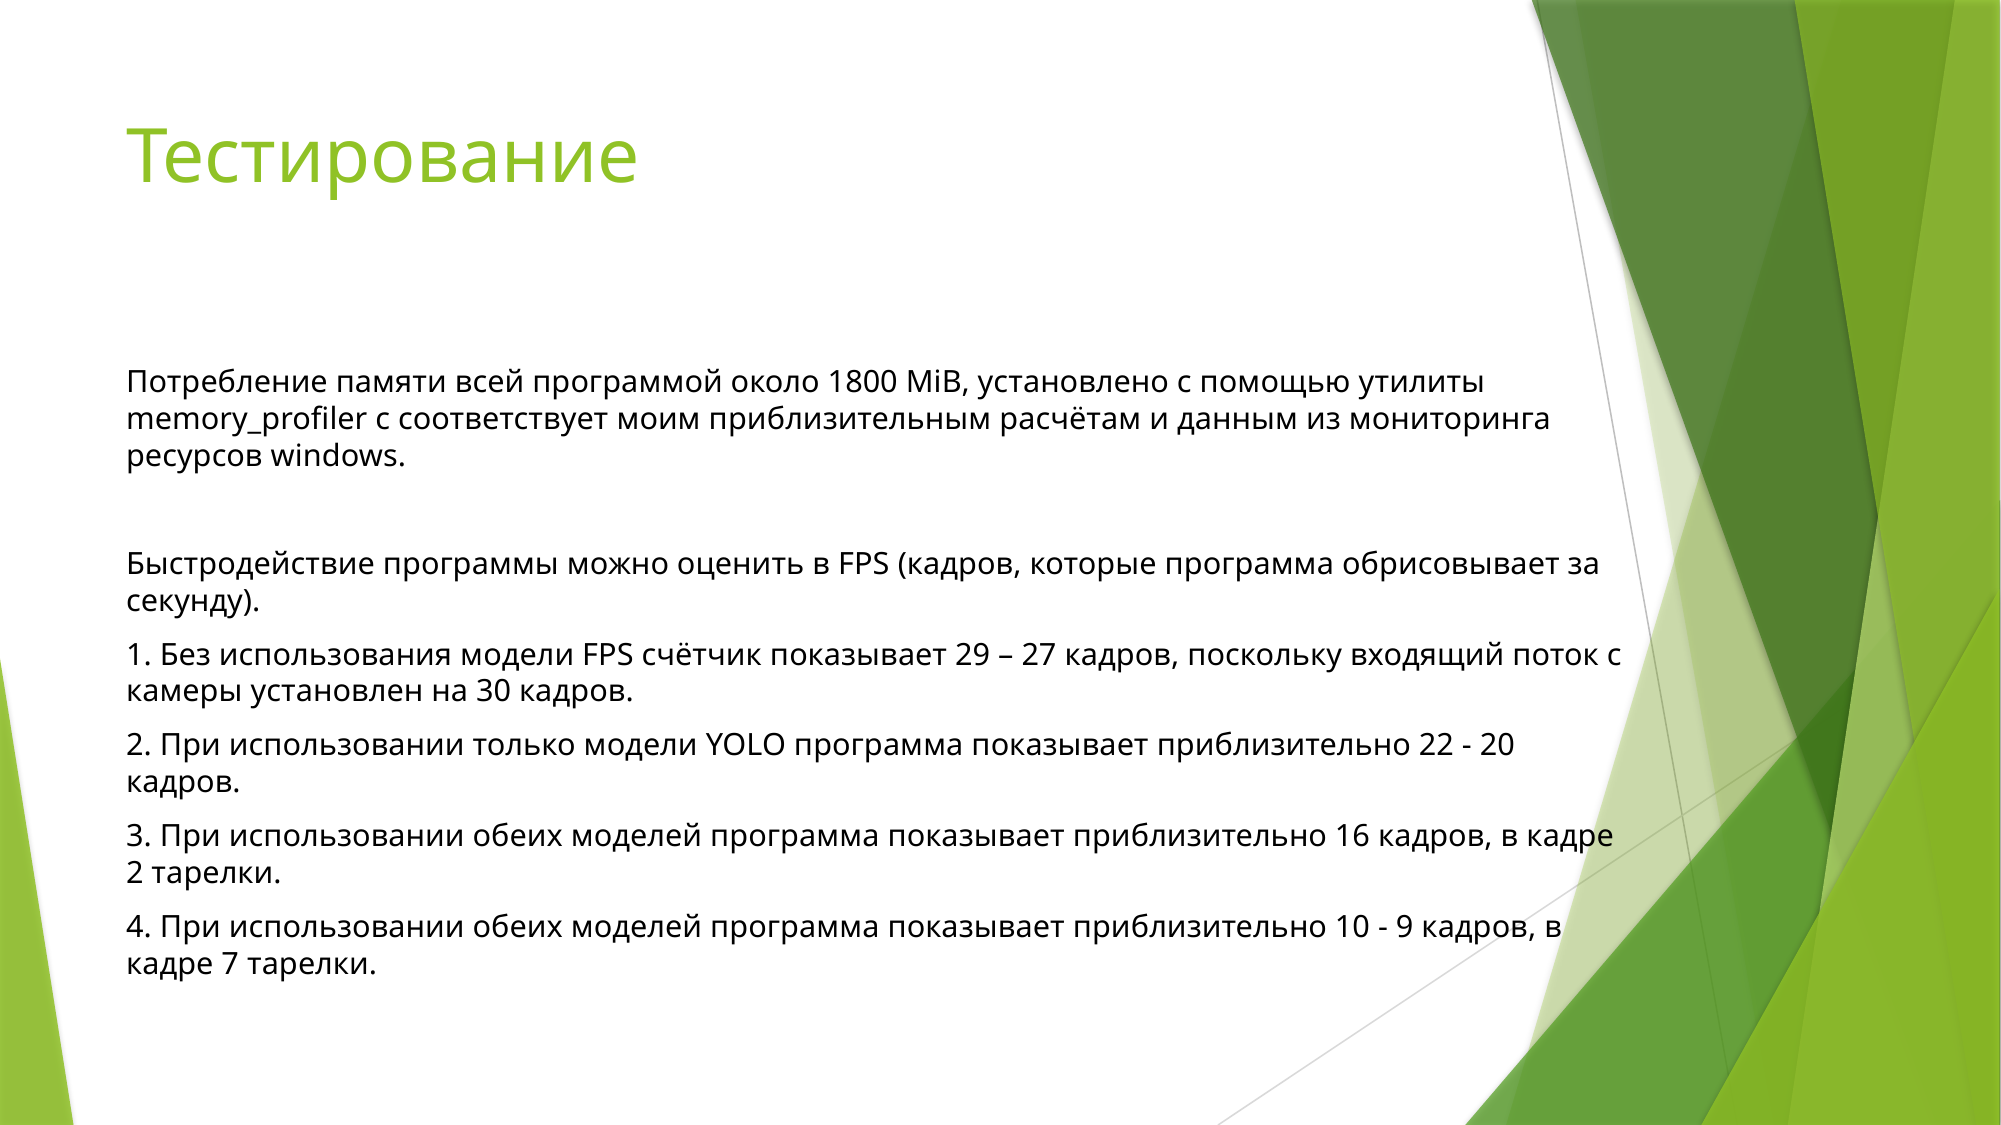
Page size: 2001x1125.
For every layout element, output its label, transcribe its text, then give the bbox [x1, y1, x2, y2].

list Потребление памяти всей программой около 1800 MiB, установлено с помощью утилиты memory_profiler с соответствует моим приблизительным расчётам и данным из мониторинга ресурсов windows. Быстродействие программы можно оценить в FPS (кадров, которые программа обрисовывает за секунду). 1. Без использования модели FPS счётчик показывает 29 – 27 кадров, поскольку входящий поток с камеры установлен на 30 кадров. 2. При использовании только модели YOLO программа показывает приблизительно 22 - 20 кадров. 3. При использовании обеих моделей программа показывает приблизительно 16 кадров, в кадре 2 тарелки. 4. При использовании обеих моделей программа показывает приблизительно 10 - 9 кадров, в кадре 7 тарелки. [111, 354, 1643, 992]
text_box Тестирование [111, 99, 1962, 336]
